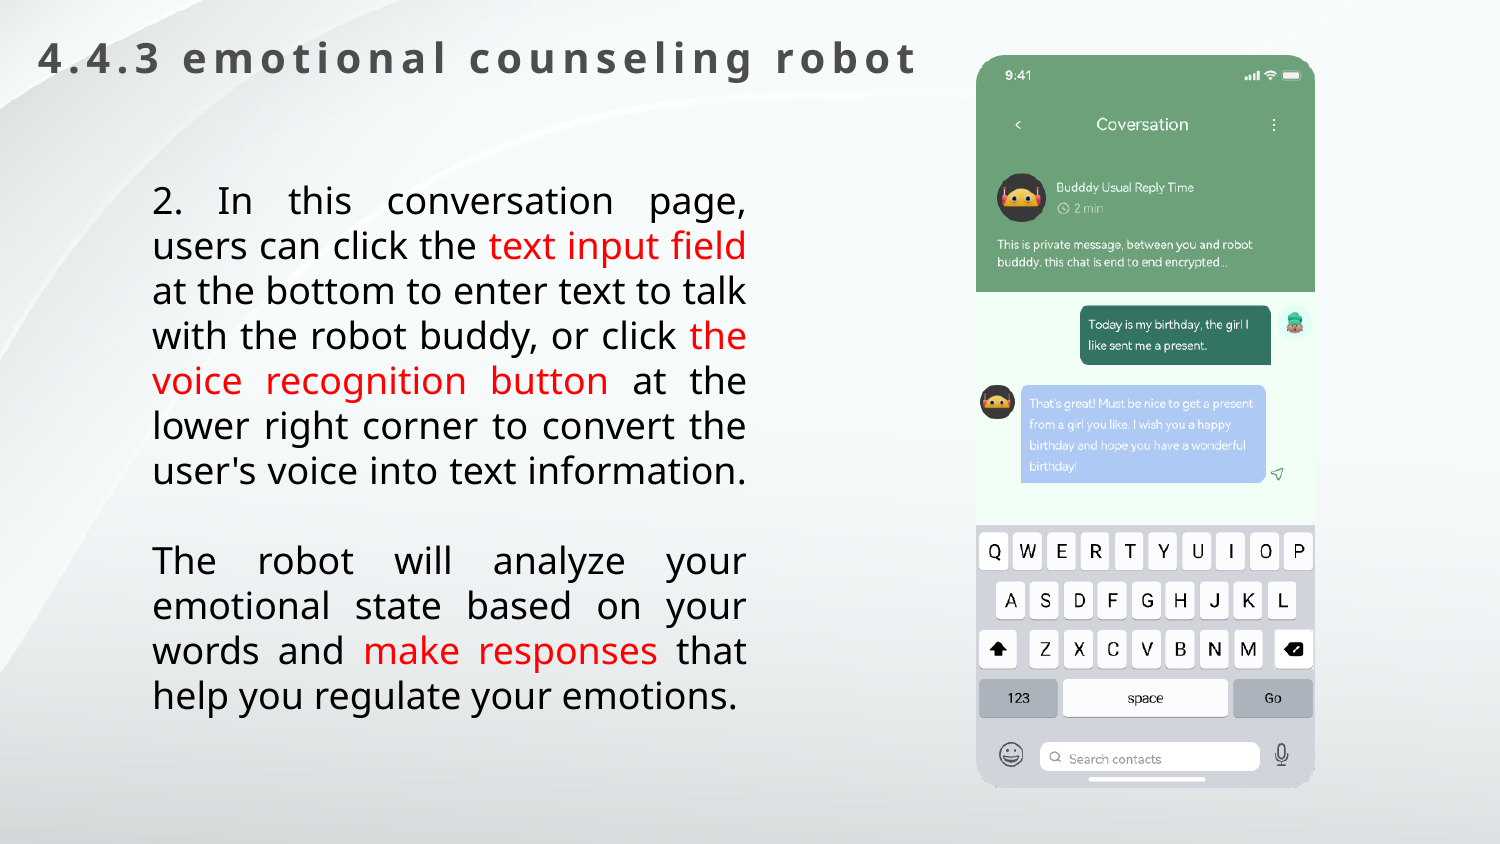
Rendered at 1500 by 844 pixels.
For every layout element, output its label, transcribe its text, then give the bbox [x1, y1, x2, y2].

text_box 2. In this conversation page, users can click the text input field at the bottom to enter text to talk with the robot buddy, or click the voice recognition button at the lower right corner to convert the user's voice into text information. The robot will analyze your emotional state based on your words and make responses that help you regulate your emotions. [137, 169, 763, 756]
picture [0, 0, 1500, 844]
text_box 4.4.3 emotional counseling robot [23, 24, 977, 90]
